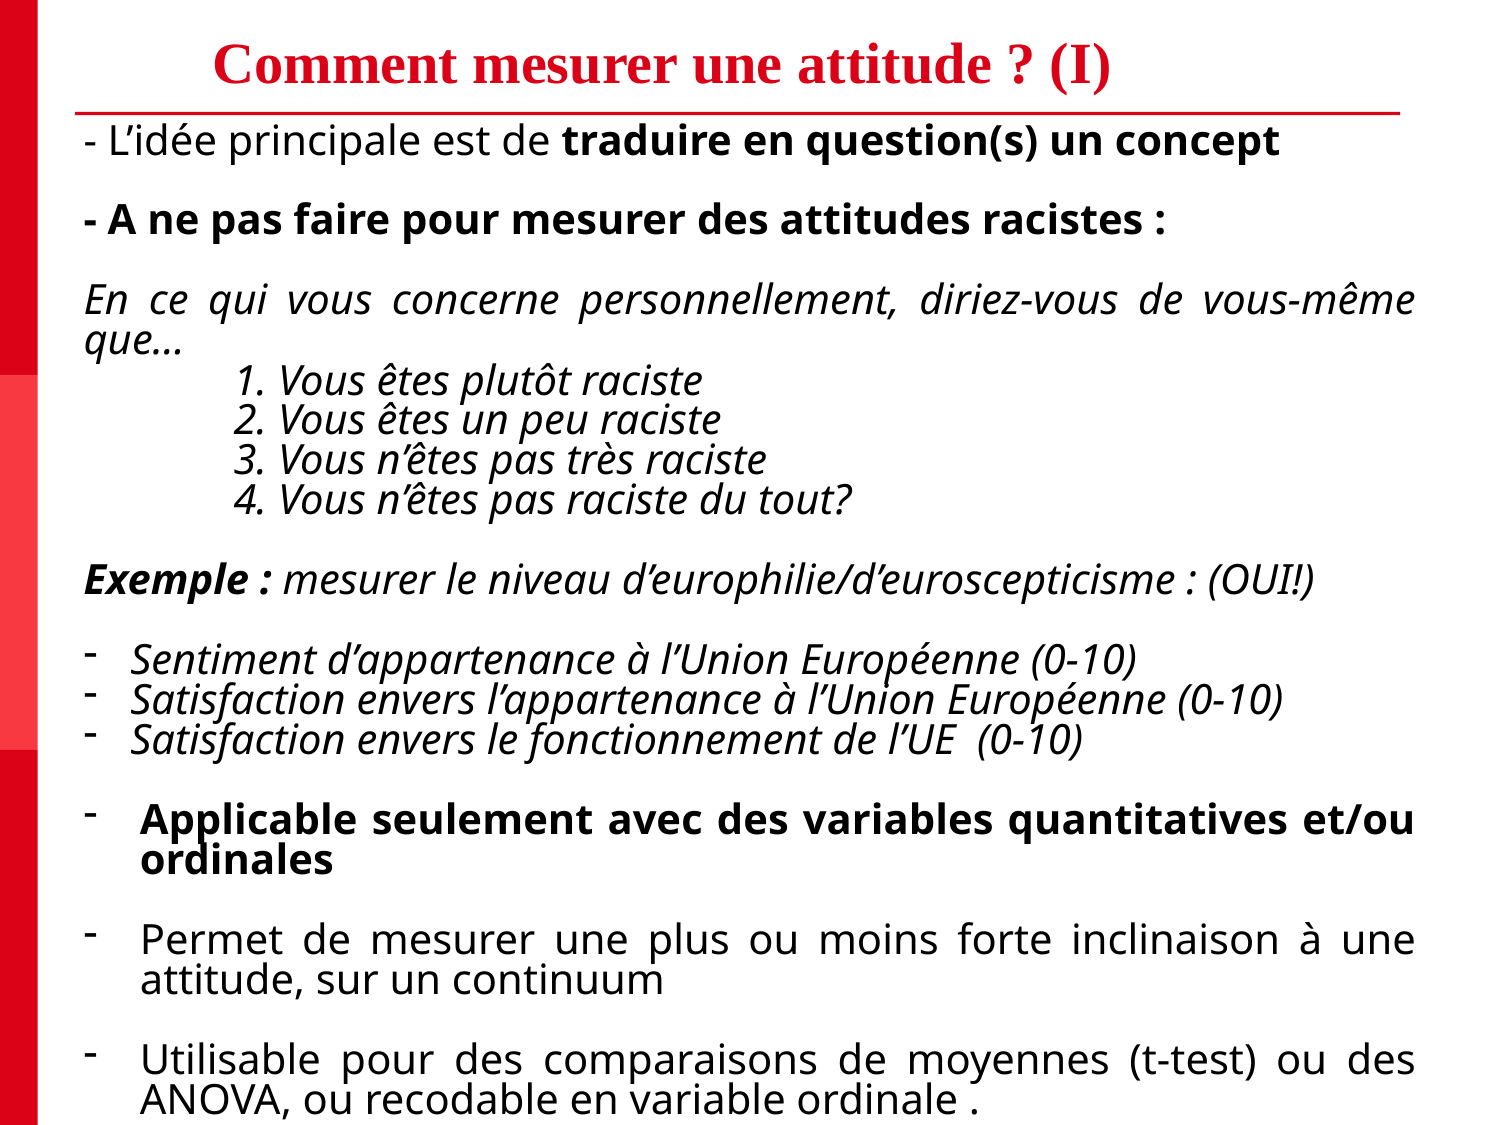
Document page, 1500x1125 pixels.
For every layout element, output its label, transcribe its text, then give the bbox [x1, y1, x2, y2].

text_box - L’idée principale est de traduire en question(s) un concept - A ne pas faire pour mesurer des attitudes racistes : En ce qui vous concerne personnellement, diriez-vous de vous-même que... 1. Vous êtes plutôt raciste 2. Vous êtes un peu raciste 3. Vous n’êtes pas très raciste 4. Vous n’êtes pas raciste du tout? Exemple : mesurer le niveau d’europhilie/d’euroscepticisme : (OUI!) Sentiment d’appartenance à l’Union Européenne (0-10) Satisfaction envers l’appartenance à l’Union Européenne (0-10) Satisfaction envers le fonctionnement de l’UE (0-10) Applicable seulement avec des variables quantitatives et/ou ordinales Permet de mesurer une plus ou moins forte inclinaison à une attitude, sur un continuum Utilisable pour des comparaisons de moyennes (t-test) ou des ANOVA, ou recodable en variable ordinale . [68, 115, 1432, 1125]
title Comment mesurer une attitude ? (I) [212, 24, 1443, 96]
